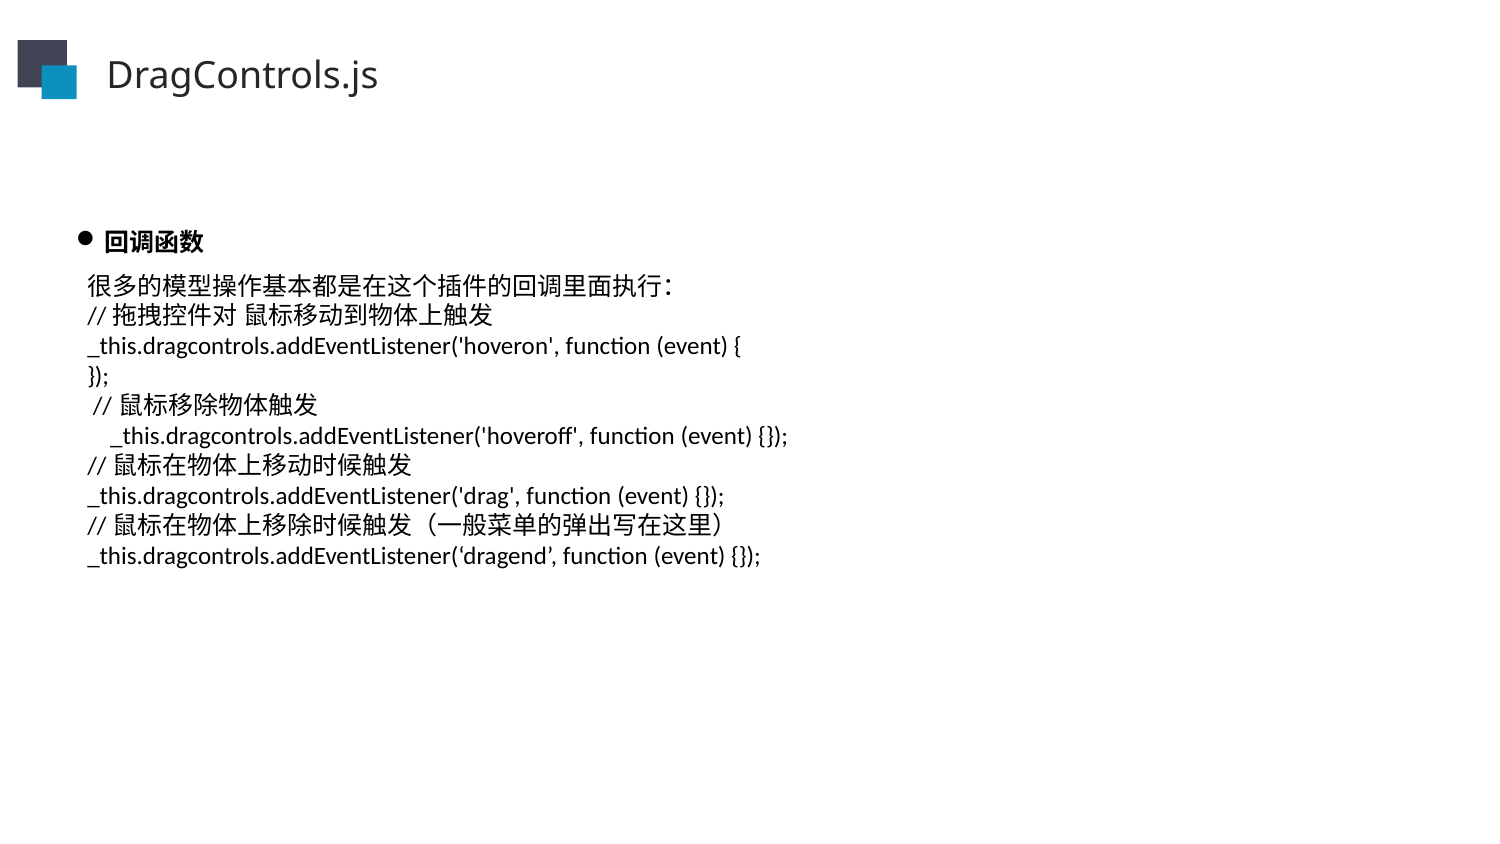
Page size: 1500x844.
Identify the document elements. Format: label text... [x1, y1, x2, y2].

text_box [17, 39, 77, 100]
text_box 很多的模型操作基本都是在这个插件的回调里面执行： //拖拽控件对 鼠标移动到物体上触发 _this.dragcontrols.addEventListener('hoveron', function (event) { }); //鼠标移除物体触发 _this.dragcontrols.addEventListener('hoveroff', function (event) {}); //鼠标在物体上移动时候触发 _this.dragcontrols.addEventListener('drag', function (event) {}); //鼠标在物体上移除时候触发（一般菜单的弹出写在这里） _this.dragcontrols.addEventListener(‘dragend’, function (event) {}); [72, 262, 1444, 577]
text_box 回调函数 [64, 220, 561, 263]
text_box DragControls.js [91, 43, 394, 149]
